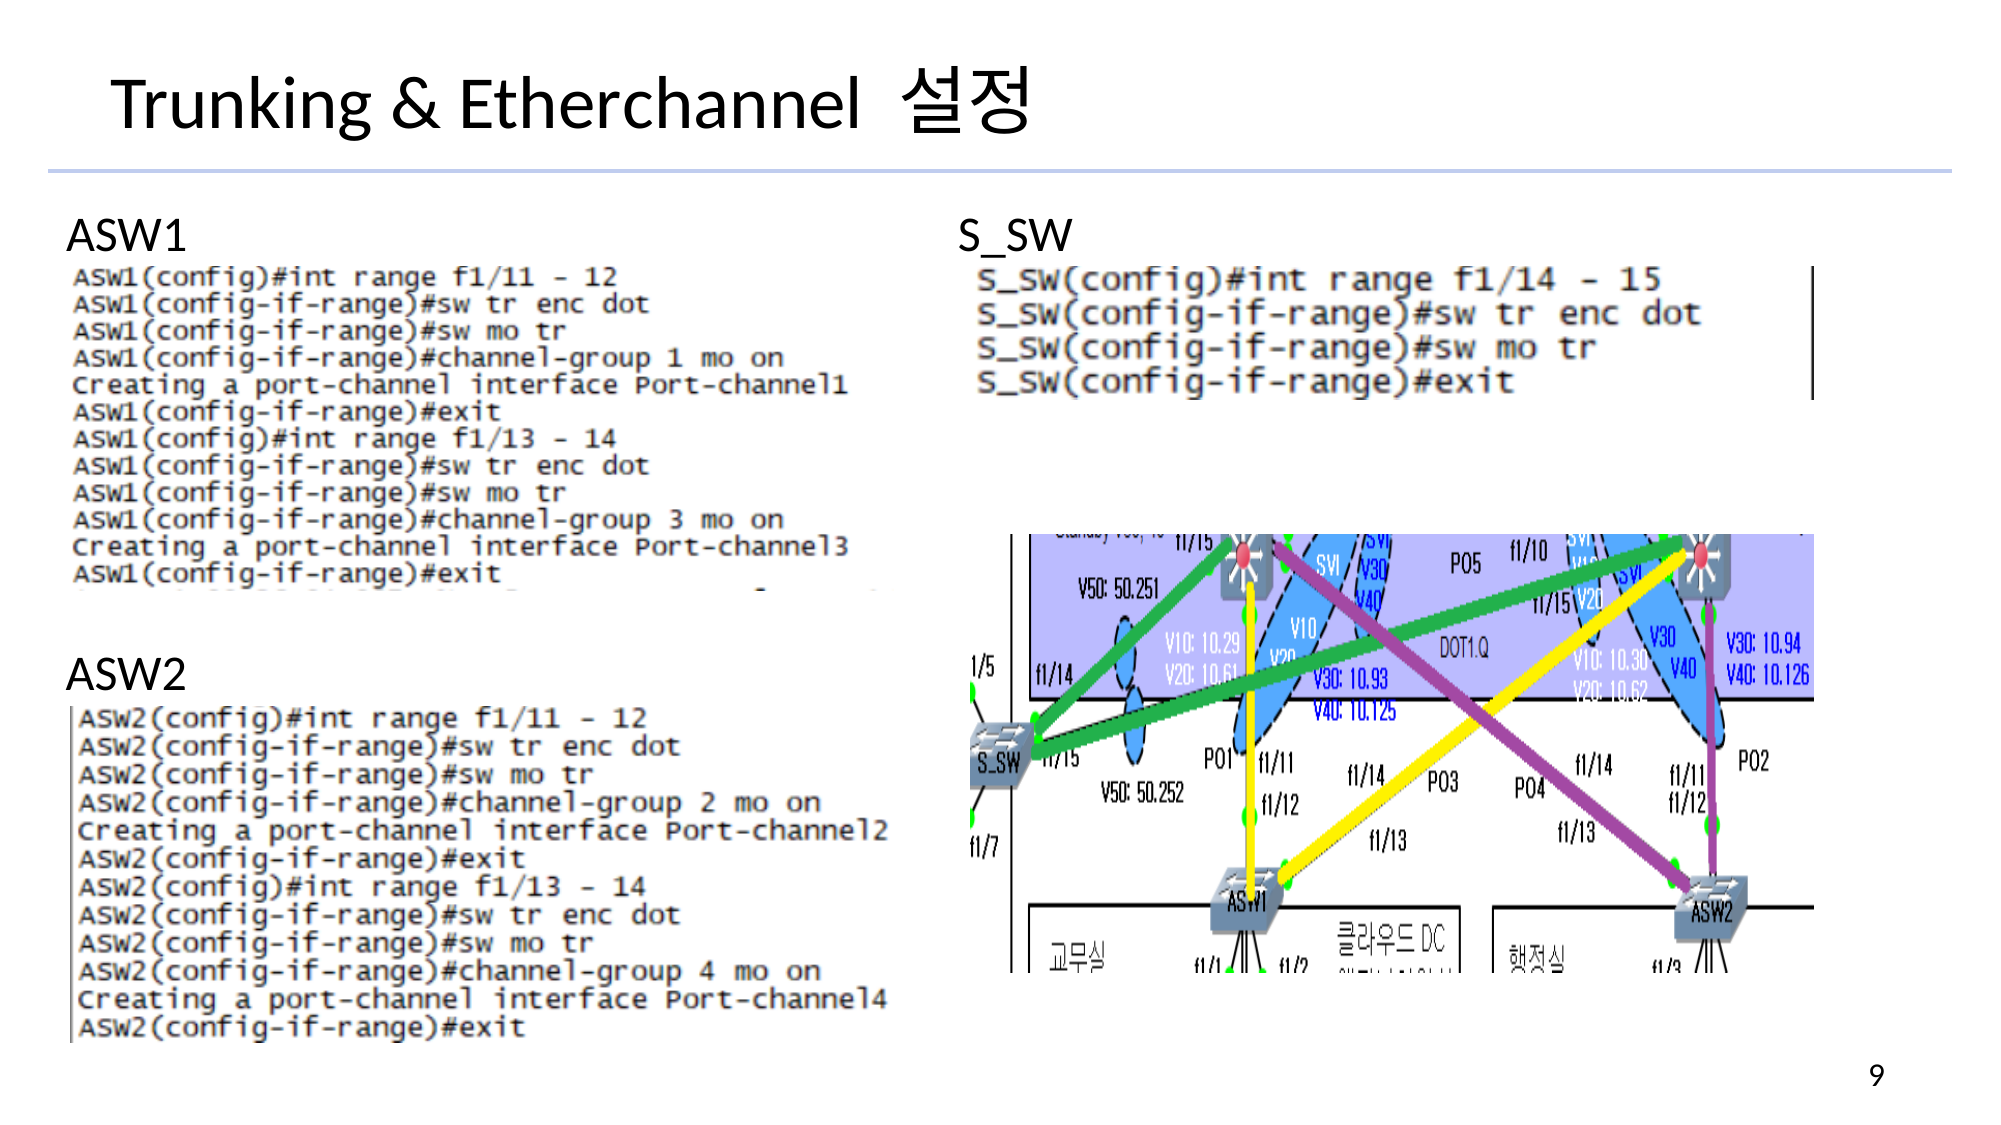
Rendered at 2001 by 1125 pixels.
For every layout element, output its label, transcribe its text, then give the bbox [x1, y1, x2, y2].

text_box S_SW [943, 193, 1088, 269]
slide_number 10 [1433, 1042, 1900, 1103]
picture [70, 266, 895, 591]
text_box ASW1 [51, 193, 203, 269]
text_box Trunking & Etherchannel 설정 [95, 45, 1905, 151]
picture [970, 533, 1815, 974]
text_box ASW2 [50, 633, 202, 708]
picture [970, 266, 1815, 401]
picture [70, 706, 944, 1044]
